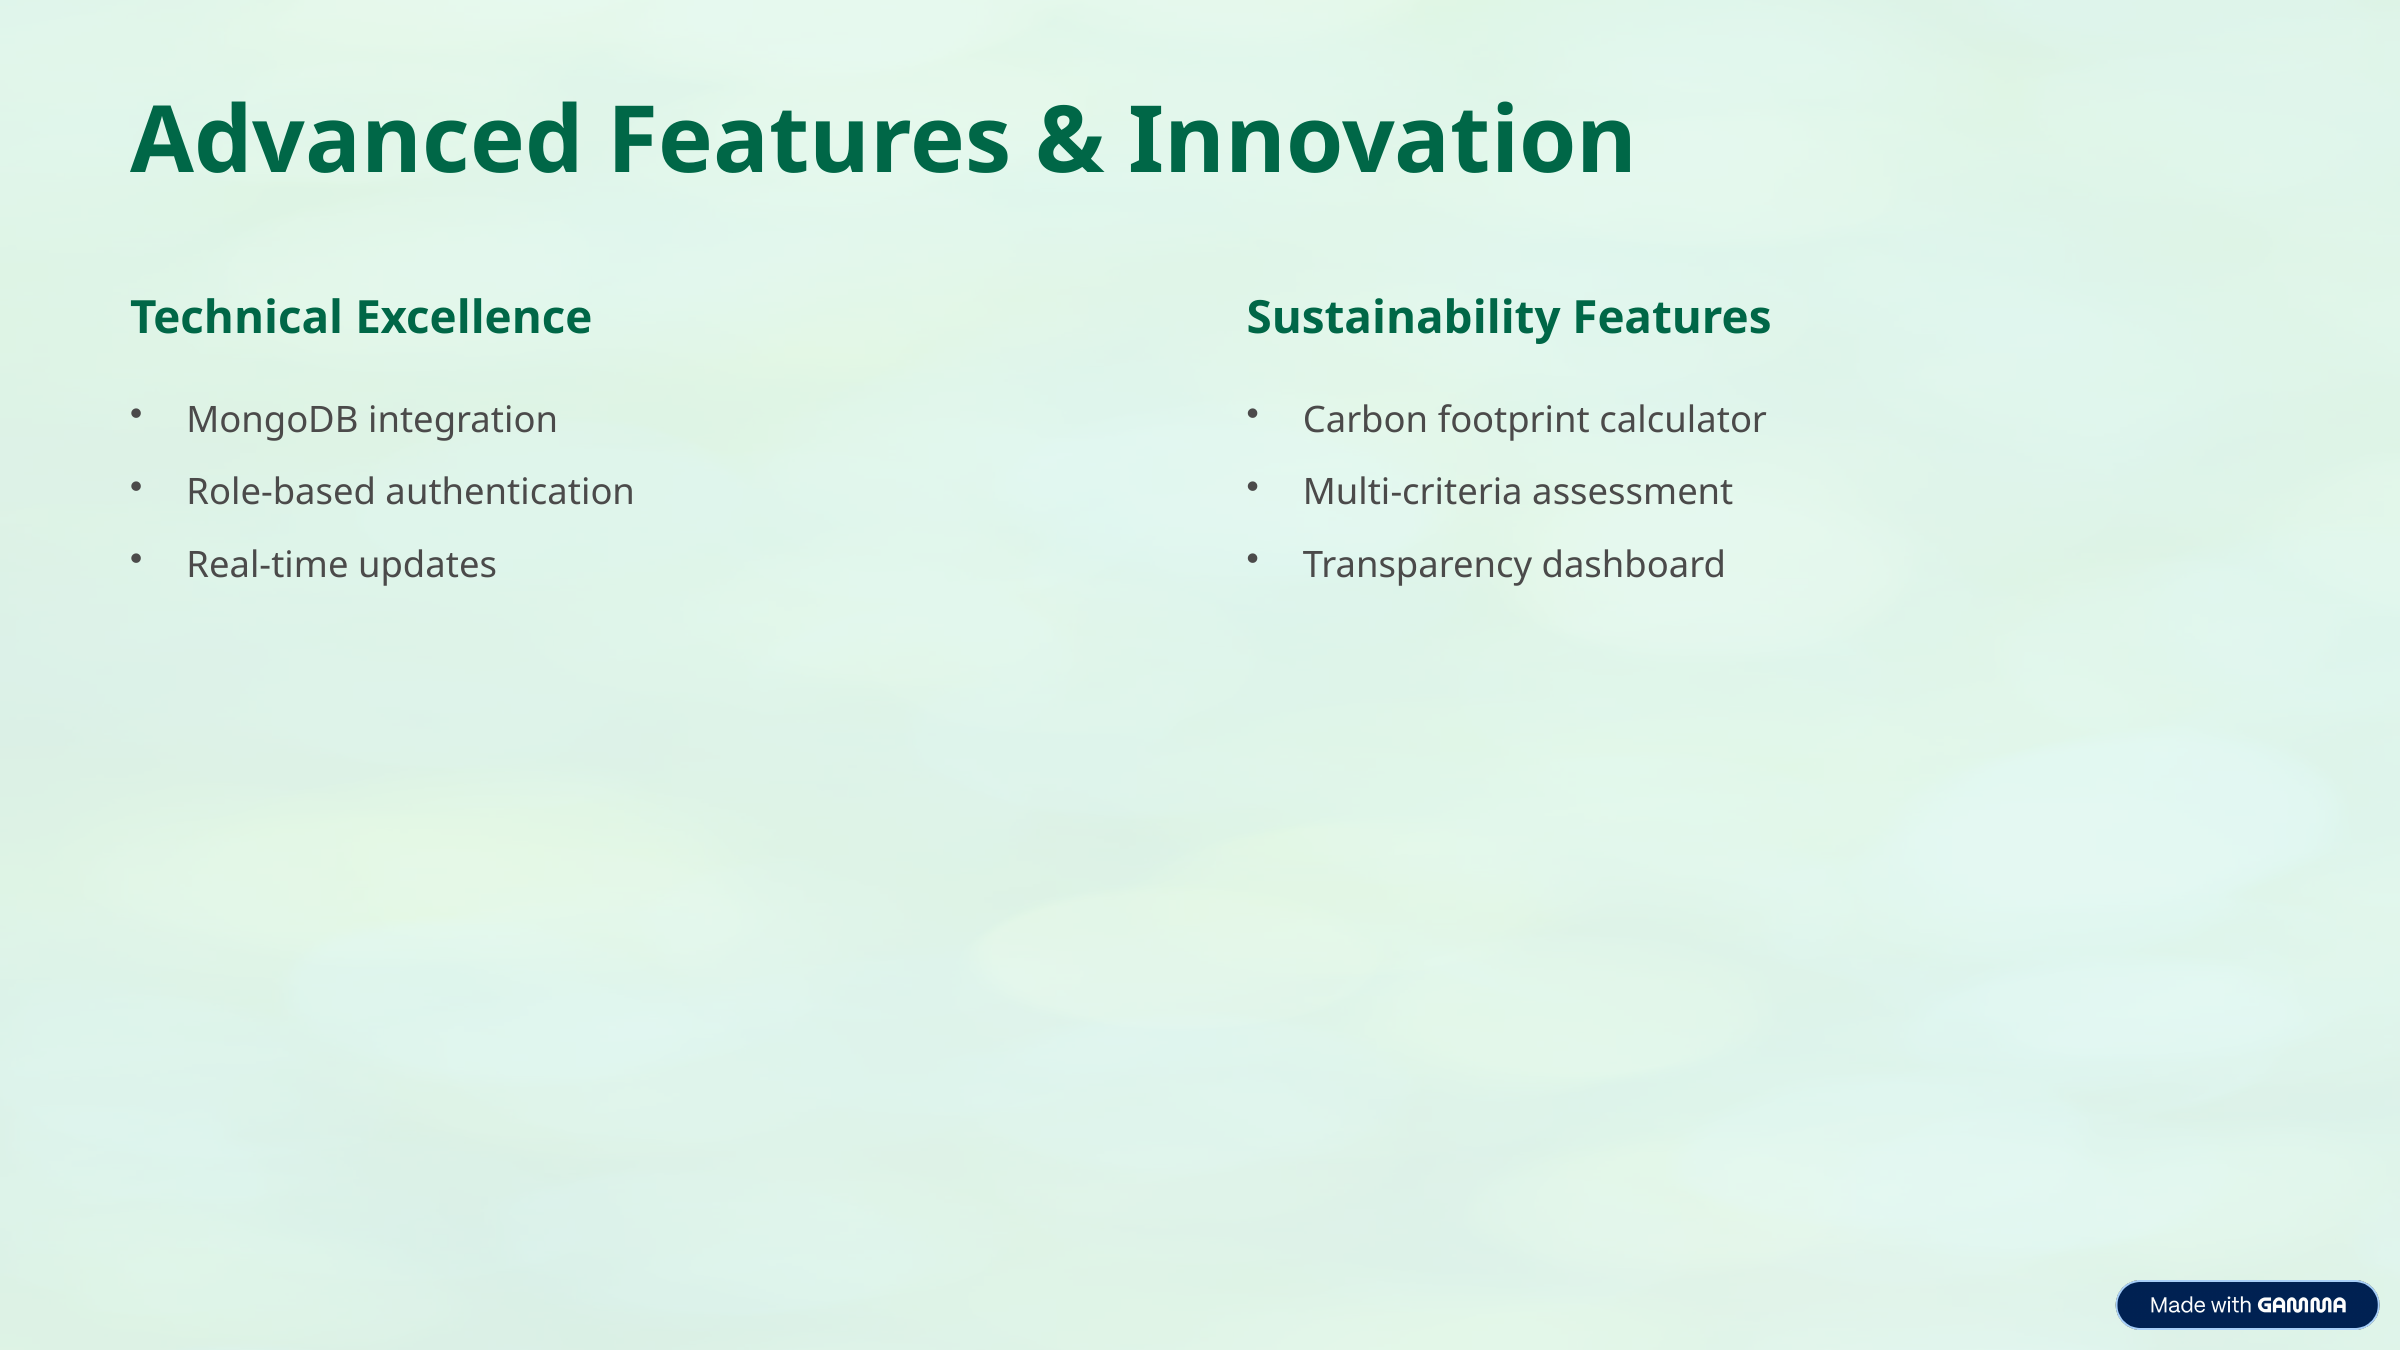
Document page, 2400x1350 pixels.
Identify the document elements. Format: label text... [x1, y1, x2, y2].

text_box Sustainability Features [1246, 285, 1790, 344]
text_box Role-based authentication [130, 452, 1155, 513]
text_box Carbon footprint calculator [1246, 380, 2271, 440]
text_box Advanced Features & Innovation [130, 75, 1666, 193]
text_box Transparency dashboard [1246, 525, 2271, 585]
text_box MongoDB integration [130, 380, 1155, 440]
text_box Multi-criteria assessment [1246, 452, 2271, 513]
picture [2106, 1271, 2389, 1339]
text_box Real-time updates [130, 525, 1155, 585]
text_box Technical Excellence [130, 285, 626, 344]
